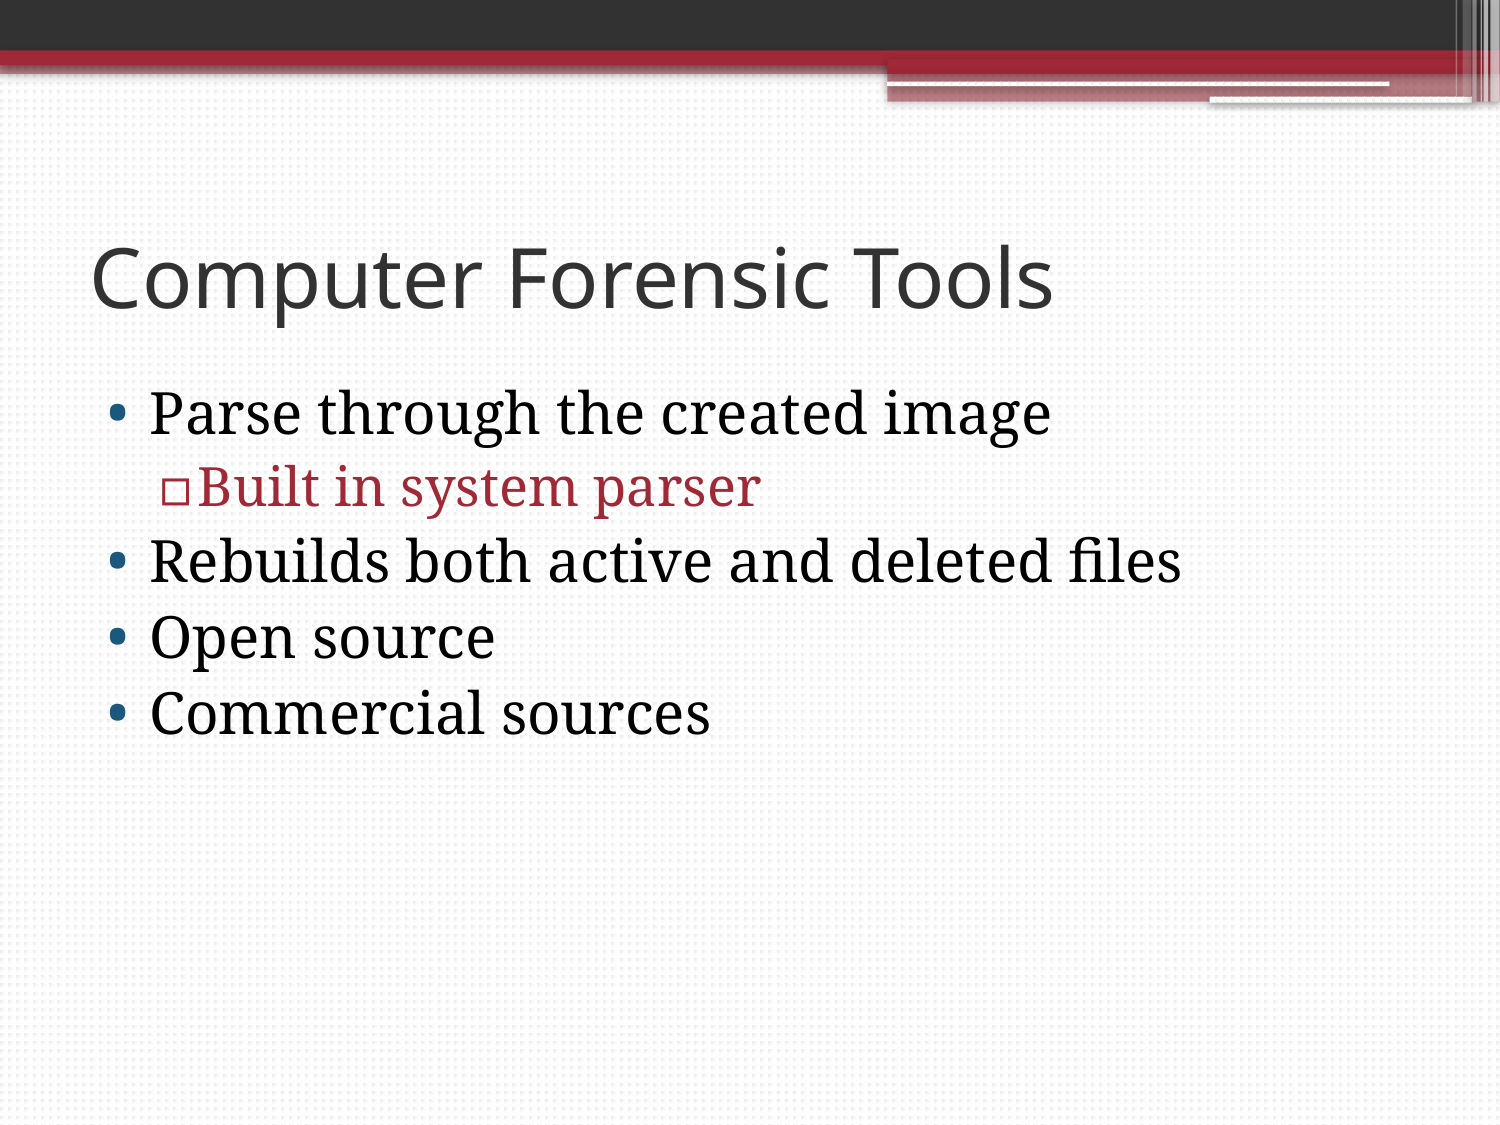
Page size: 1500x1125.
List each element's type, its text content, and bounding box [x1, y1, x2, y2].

list Parse through the created image Built in system parser Rebuilds both active and deleted files Open source Commercial sources [75, 368, 1425, 1079]
title Computer Forensic Tools [75, 187, 1425, 363]
